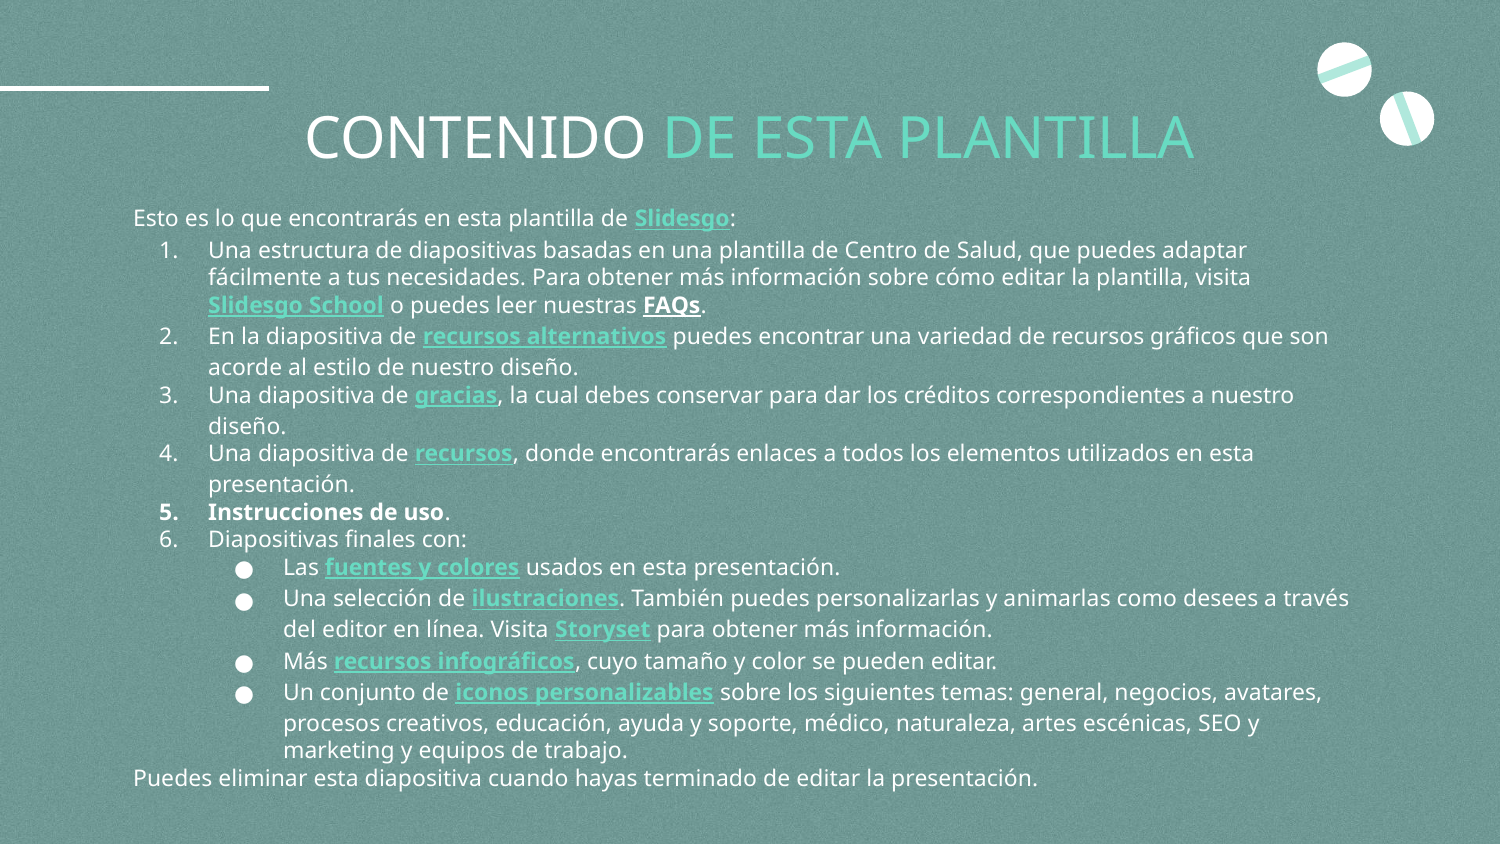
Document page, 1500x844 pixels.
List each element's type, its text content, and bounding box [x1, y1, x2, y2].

list Esto es lo que encontrarás en esta plantilla de Slidesgo: Una estructura de diapositivas basadas en una plantilla de Centro de Salud, que puedes adaptar fácilmente a tus necesidades. Para obtener más información sobre cómo editar la plantilla, visita Slidesgo School o puedes leer nuestras FAQs. En la diapositiva de recursos alternativos puedes encontrar una variedad de recursos gráficos que son acorde al estilo de nuestro diseño. Una diapositiva de gracias, la cual debes conservar para dar los créditos correspondientes a nuestro diseño. Una diapositiva de recursos, donde encontrarás enlaces a todos los elementos utilizados en esta presentación. Instrucciones de uso. Diapositivas finales con: Las fuentes y colores usados en esta presentación. Una selección de ilustraciones. También puedes personalizarlas y animarlas como desees a través del editor en línea. Visita Storyset para obtener más información. Más recursos infográficos, cuyo tamaño y color se pueden editar. Un conjunto de iconos personalizables sobre los siguientes temas: general, negocios, avatares, procesos creativos, educación, ayuda y soporte, médico, naturaleza, artes escénicas, SEO y marketing y equipos de trabajo. Puedes eliminar esta diapositiva cuando hayas terminado de editar la presentación. [118, 189, 1382, 756]
title CONTENIDO DE ESTA PLANTILLA [118, 88, 1382, 183]
picture [0, 0, 1500, 844]
